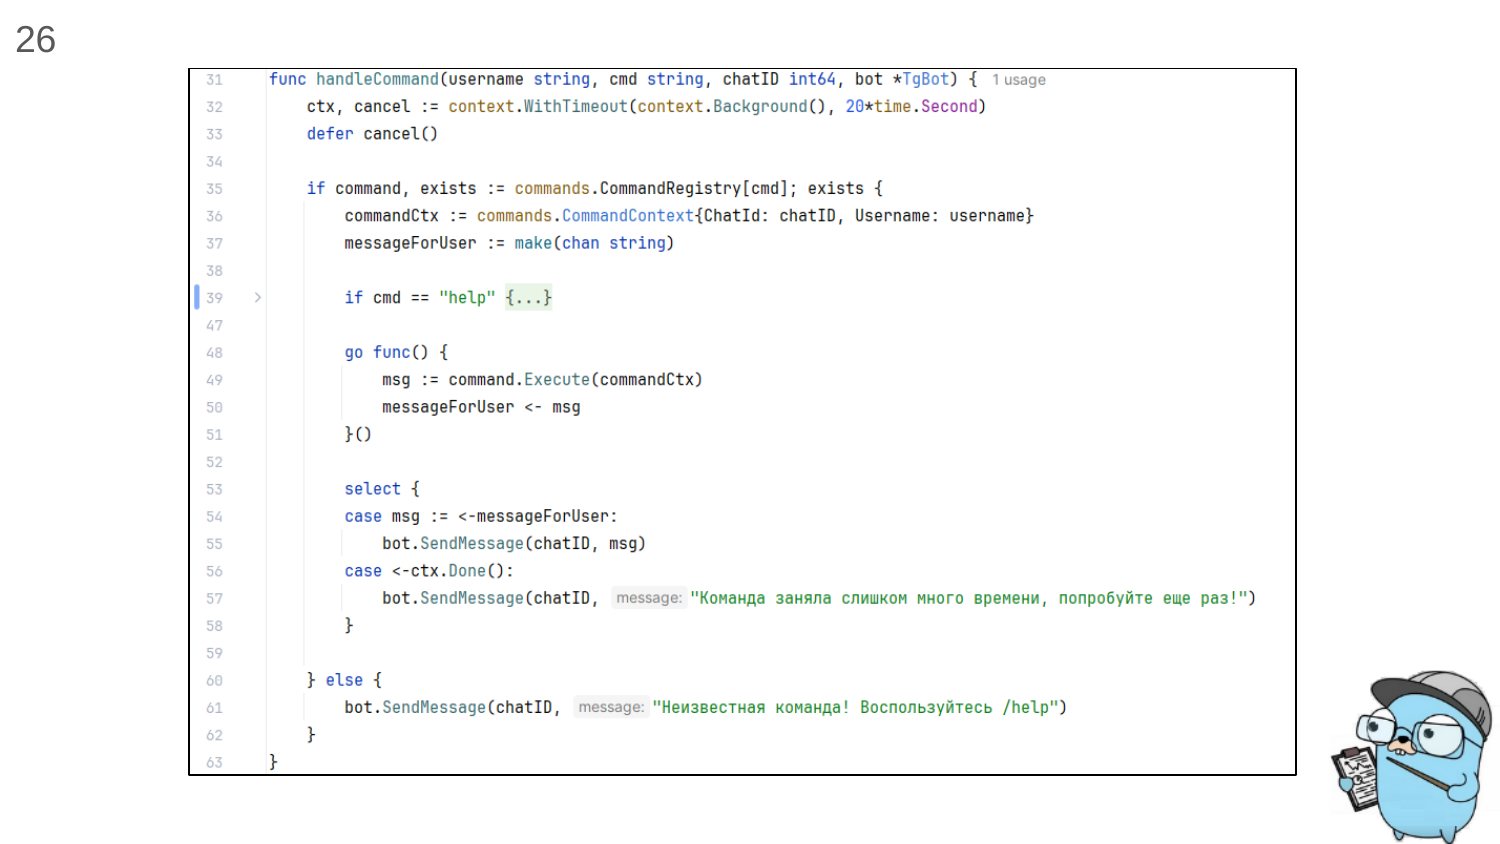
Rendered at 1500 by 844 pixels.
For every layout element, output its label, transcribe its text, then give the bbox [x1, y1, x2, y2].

text_box 26 [0, 0, 93, 75]
picture [1316, 665, 1500, 844]
picture [189, 69, 1296, 775]
